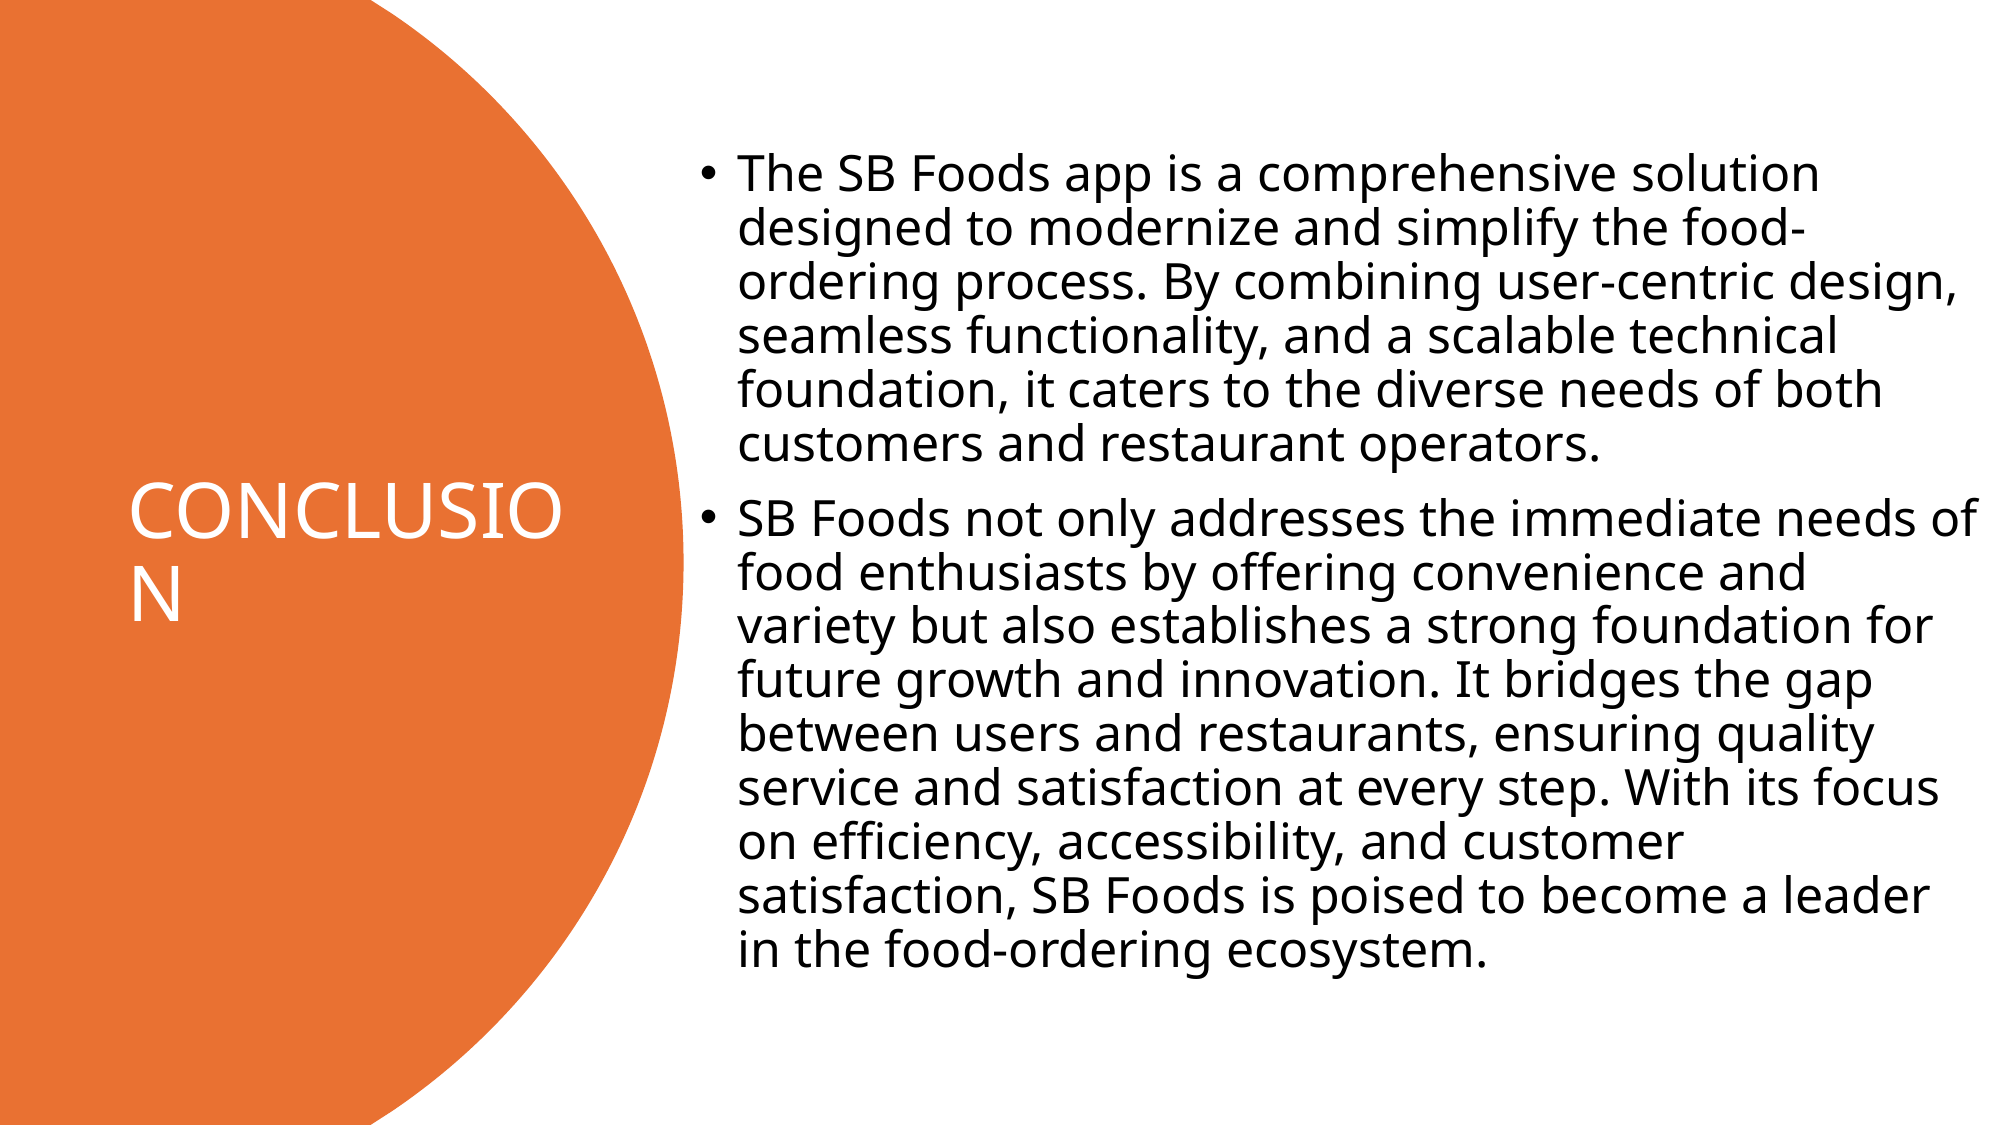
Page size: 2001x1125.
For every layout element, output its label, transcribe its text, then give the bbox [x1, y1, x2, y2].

text_box [638, 316, 684, 809]
list The SB Foods app is a comprehensive solution designed to modernize and simplify the food-ordering process. By combining user-centric design, seamless functionality, and a scalable technical foundation, it caters to the diverse needs of both customers and restaurant operators. SB Foods not only addresses the immediate needs of food enthusiasts by offering convenience and variety but also establishes a strong foundation for future growth and innovation. It bridges the gap between users and restaurants, ensuring quality service and satisfaction at every step. With its focus on efficiency, accessibility, and customer satisfaction, SB Foods is poised to become a leader in the food-ordering ecosystem. [684, 5, 1995, 1122]
text_box [0, 0, 580, 1125]
title CONCLUSION [112, 189, 638, 921]
